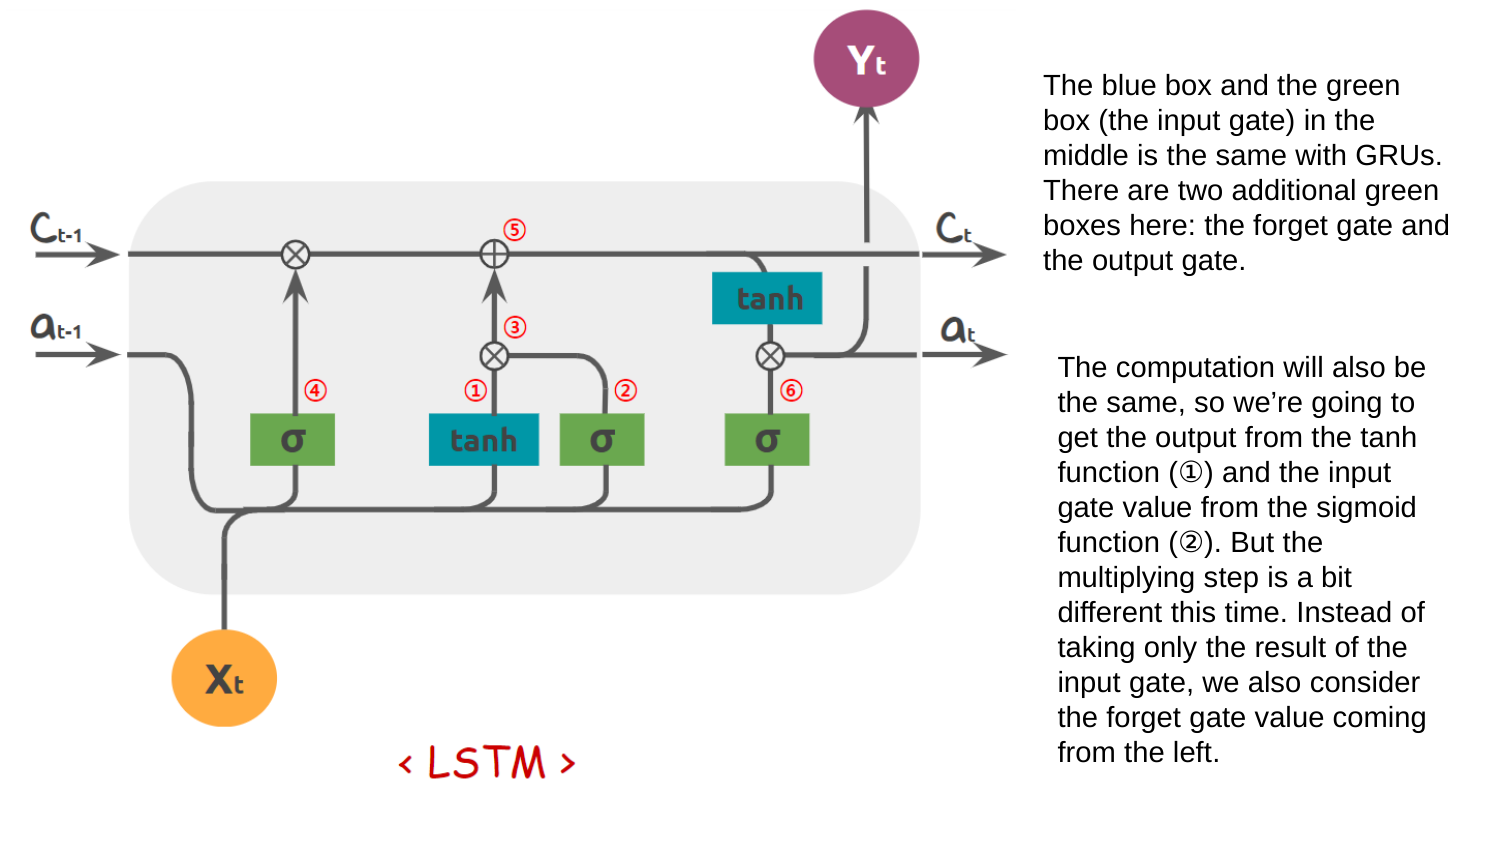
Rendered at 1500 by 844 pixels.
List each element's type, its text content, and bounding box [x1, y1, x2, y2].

text_box The computation will also be the same, so we’re going to get the output from the tanh function (①) and the input gate value from the sigmoid function (②). But the multiplying step is a bit different this time. Instead of taking only the result of the input gate, we also consider the forget gate value coming from the left. [1042, 333, 1470, 783]
text_box The blue box and the green box (the input gate) in the middle is the same with GRUs. There are two additional green boxes here: the forget gate and the output gate. [1028, 51, 1470, 291]
picture [0, 0, 1017, 794]
